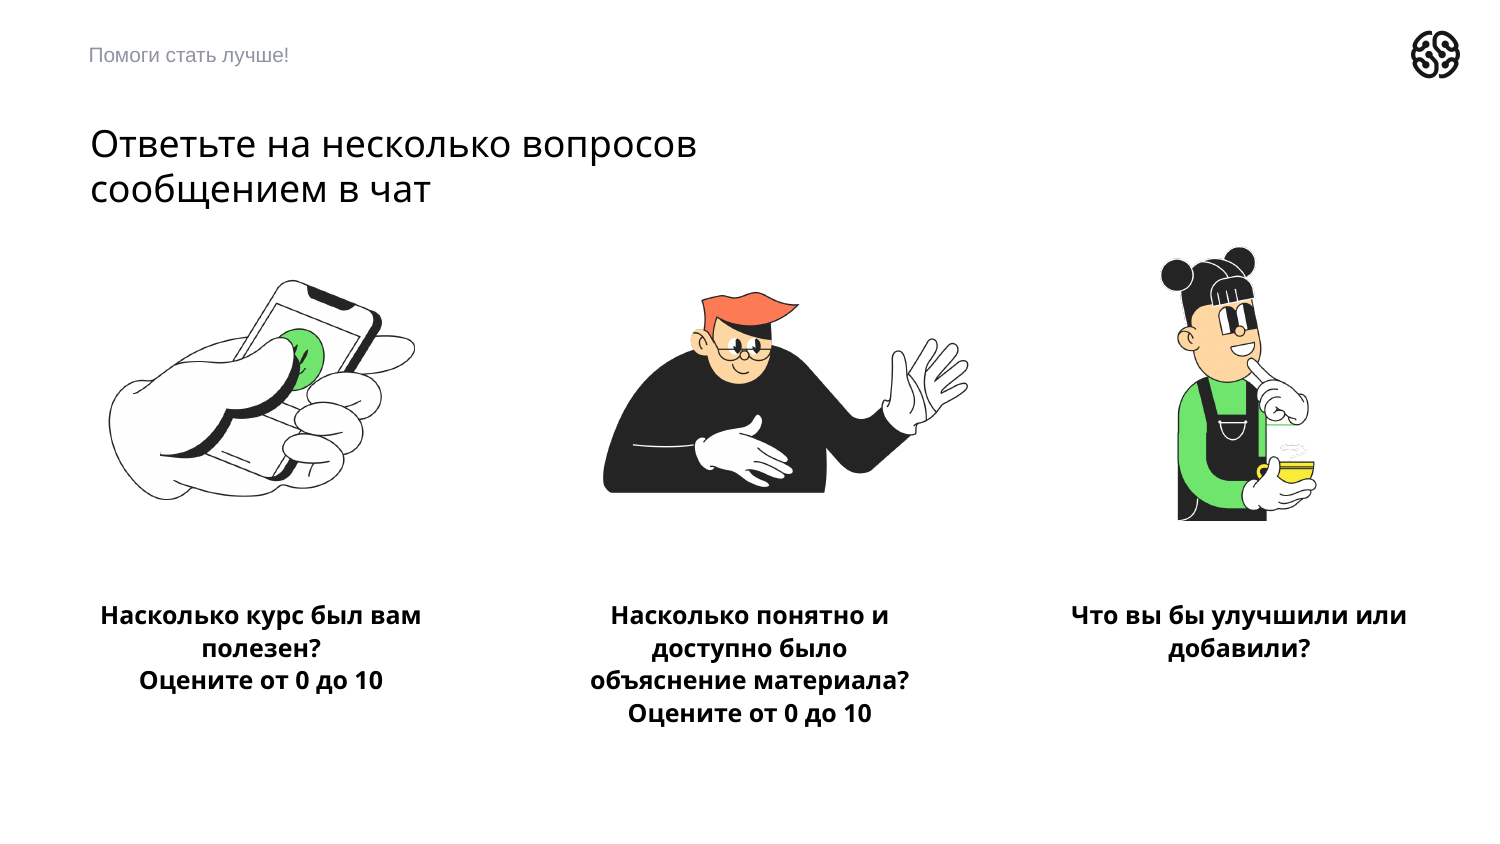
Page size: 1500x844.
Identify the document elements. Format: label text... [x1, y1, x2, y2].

picture [108, 279, 415, 500]
picture [1411, 30, 1460, 79]
text_box Насколько понятно и доступно было объяснение материала? Оцените от 0 до 10 [577, 596, 923, 728]
text_box Насколько курс был вам полезен? Оцените от 0 до 10 [88, 596, 434, 695]
title Ответьте на несколько вопросов сообщением в чат [90, 68, 1413, 210]
picture [1157, 243, 1320, 521]
subtitle Помоги стать лучше! [88, 24, 1066, 84]
text_box Что вы бы улучшили или добавили? [1065, 596, 1412, 663]
picture [532, 271, 971, 494]
